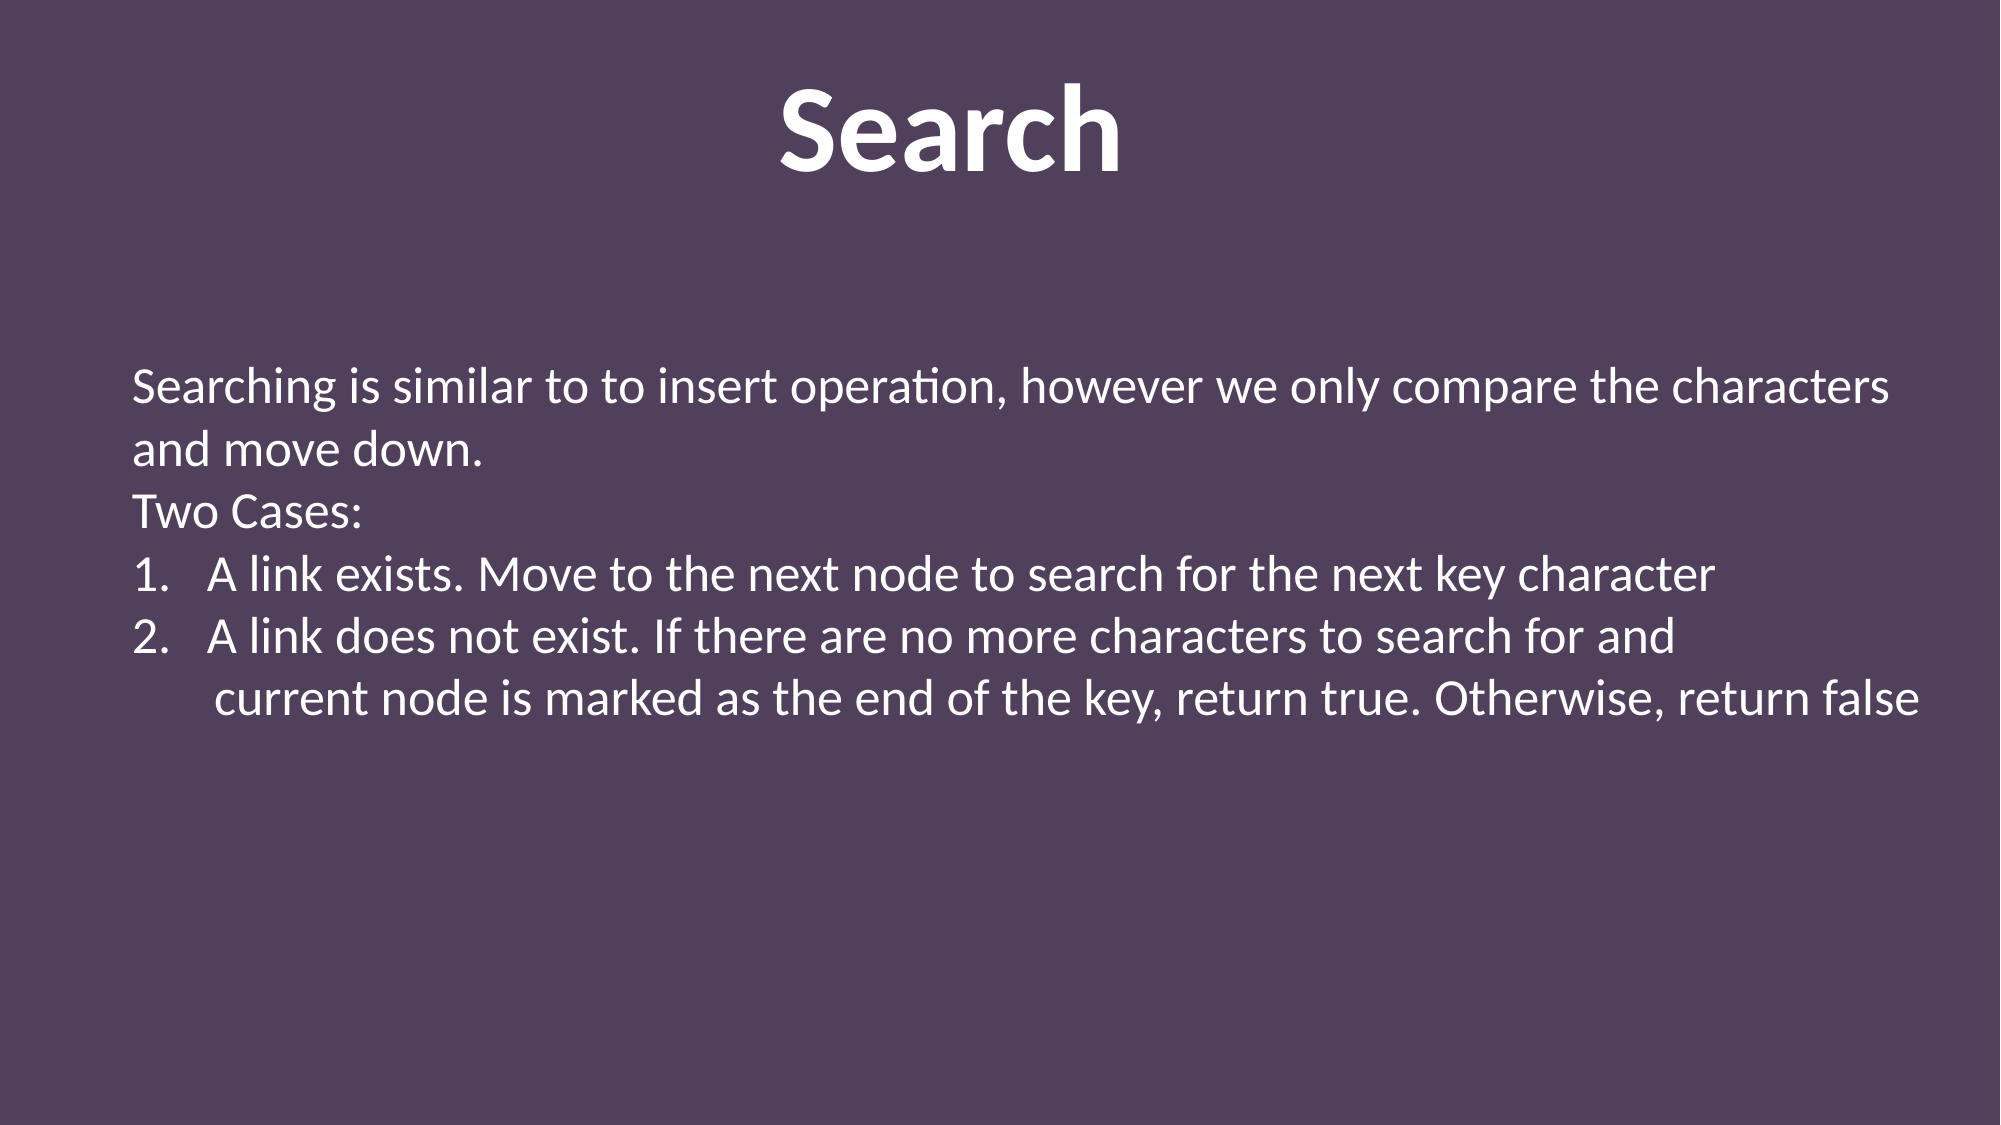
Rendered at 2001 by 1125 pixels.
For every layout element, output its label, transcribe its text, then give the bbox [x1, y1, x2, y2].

text_box Searching is similar to to insert operation, however we only compare the characters and move down. Two Cases: A link exists. Move to the next node to search for the next key character A link does not exist. If there are no more characters to search for and current node is marked as the end of the key, return true. Otherwise, return false [117, 344, 1937, 734]
text_box Search [763, 38, 1178, 204]
